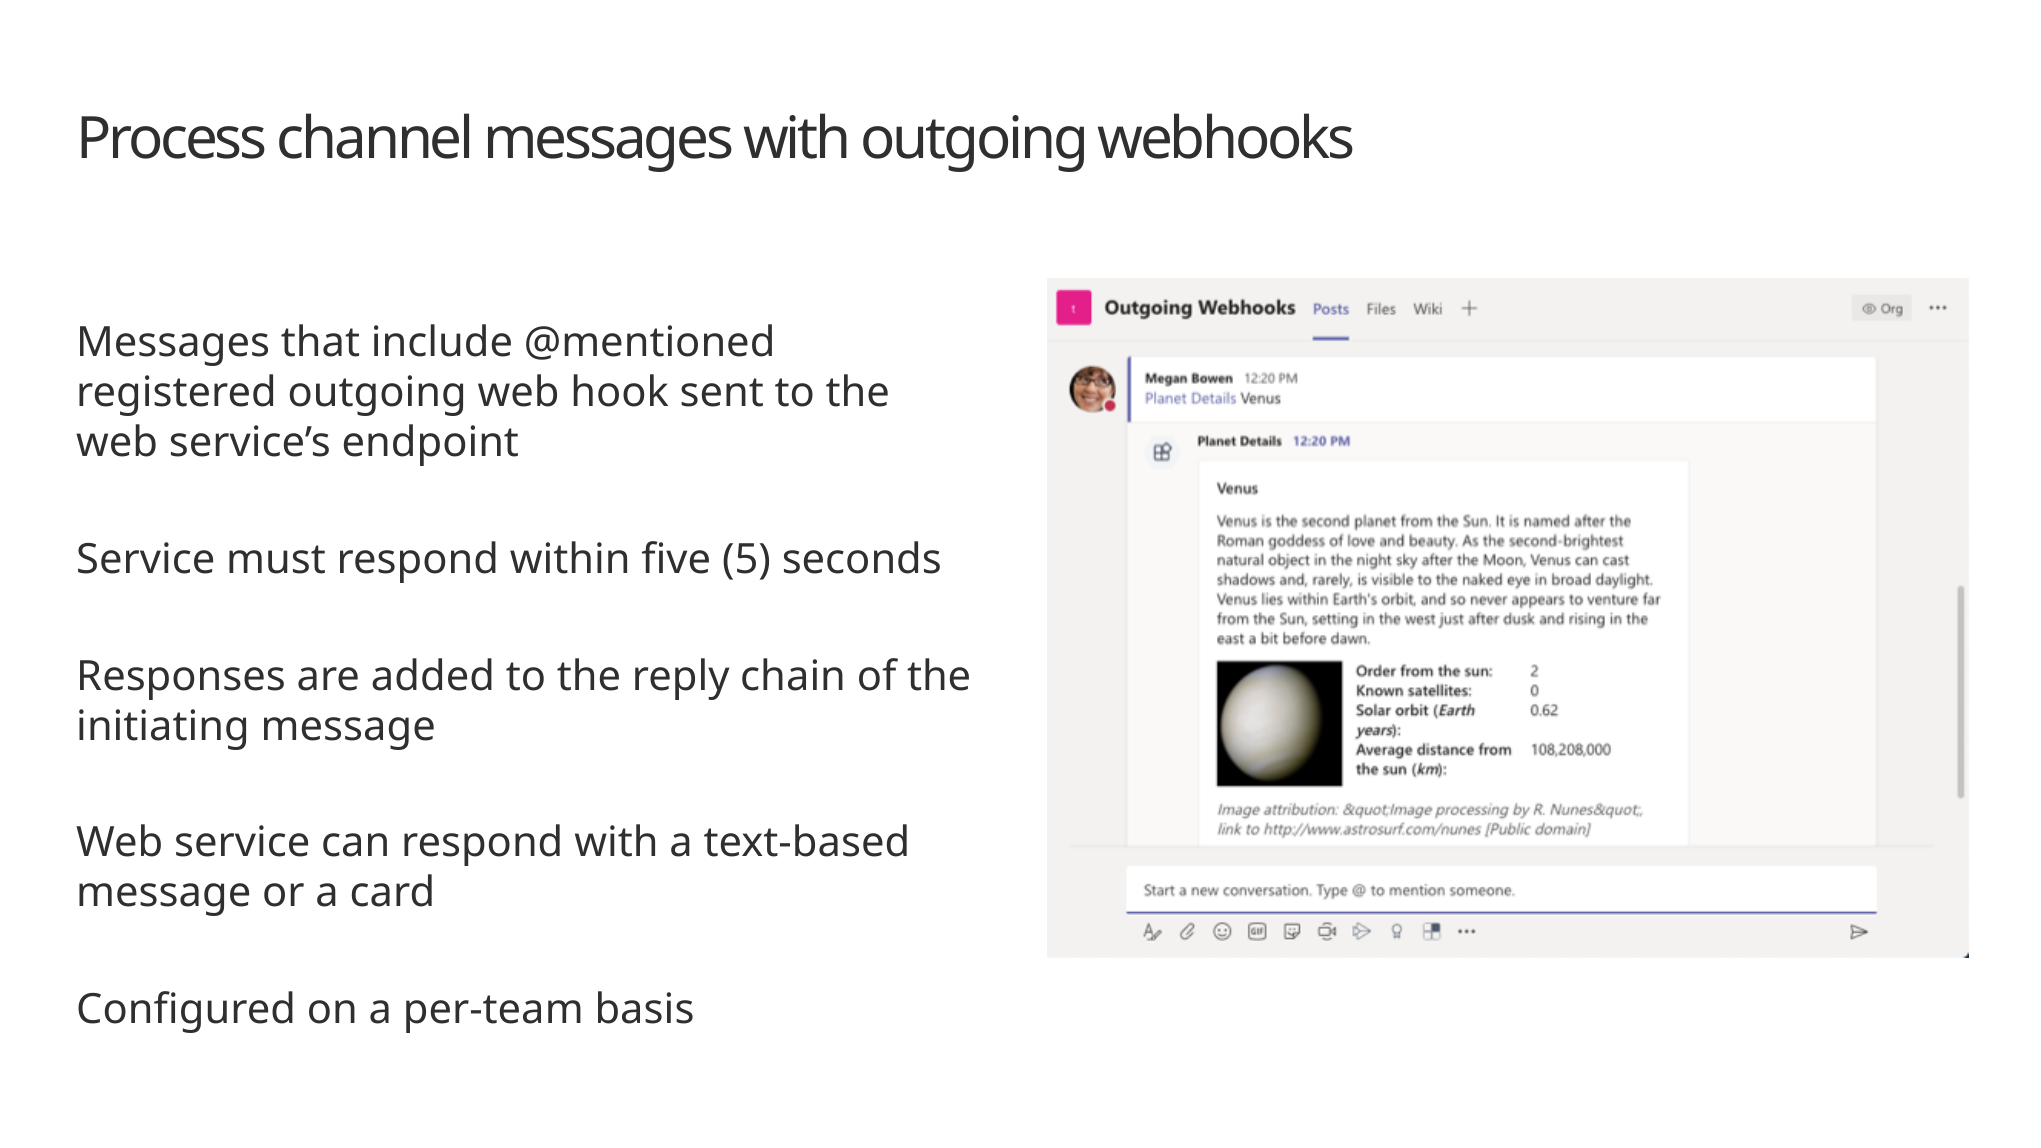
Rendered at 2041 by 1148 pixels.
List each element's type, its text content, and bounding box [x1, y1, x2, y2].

title Process channel messages with outgoing webhooks [76, 103, 1969, 172]
picture [1047, 278, 1969, 959]
list Messages that include @mentioned registered outgoing web hook sent to the web service’s endpoint Service must respond within five (5) seconds Responses are added to the reply chain of the initiating message Web service can respond with a text-based message or a card Configured on a per-team basis [76, 314, 976, 1053]
